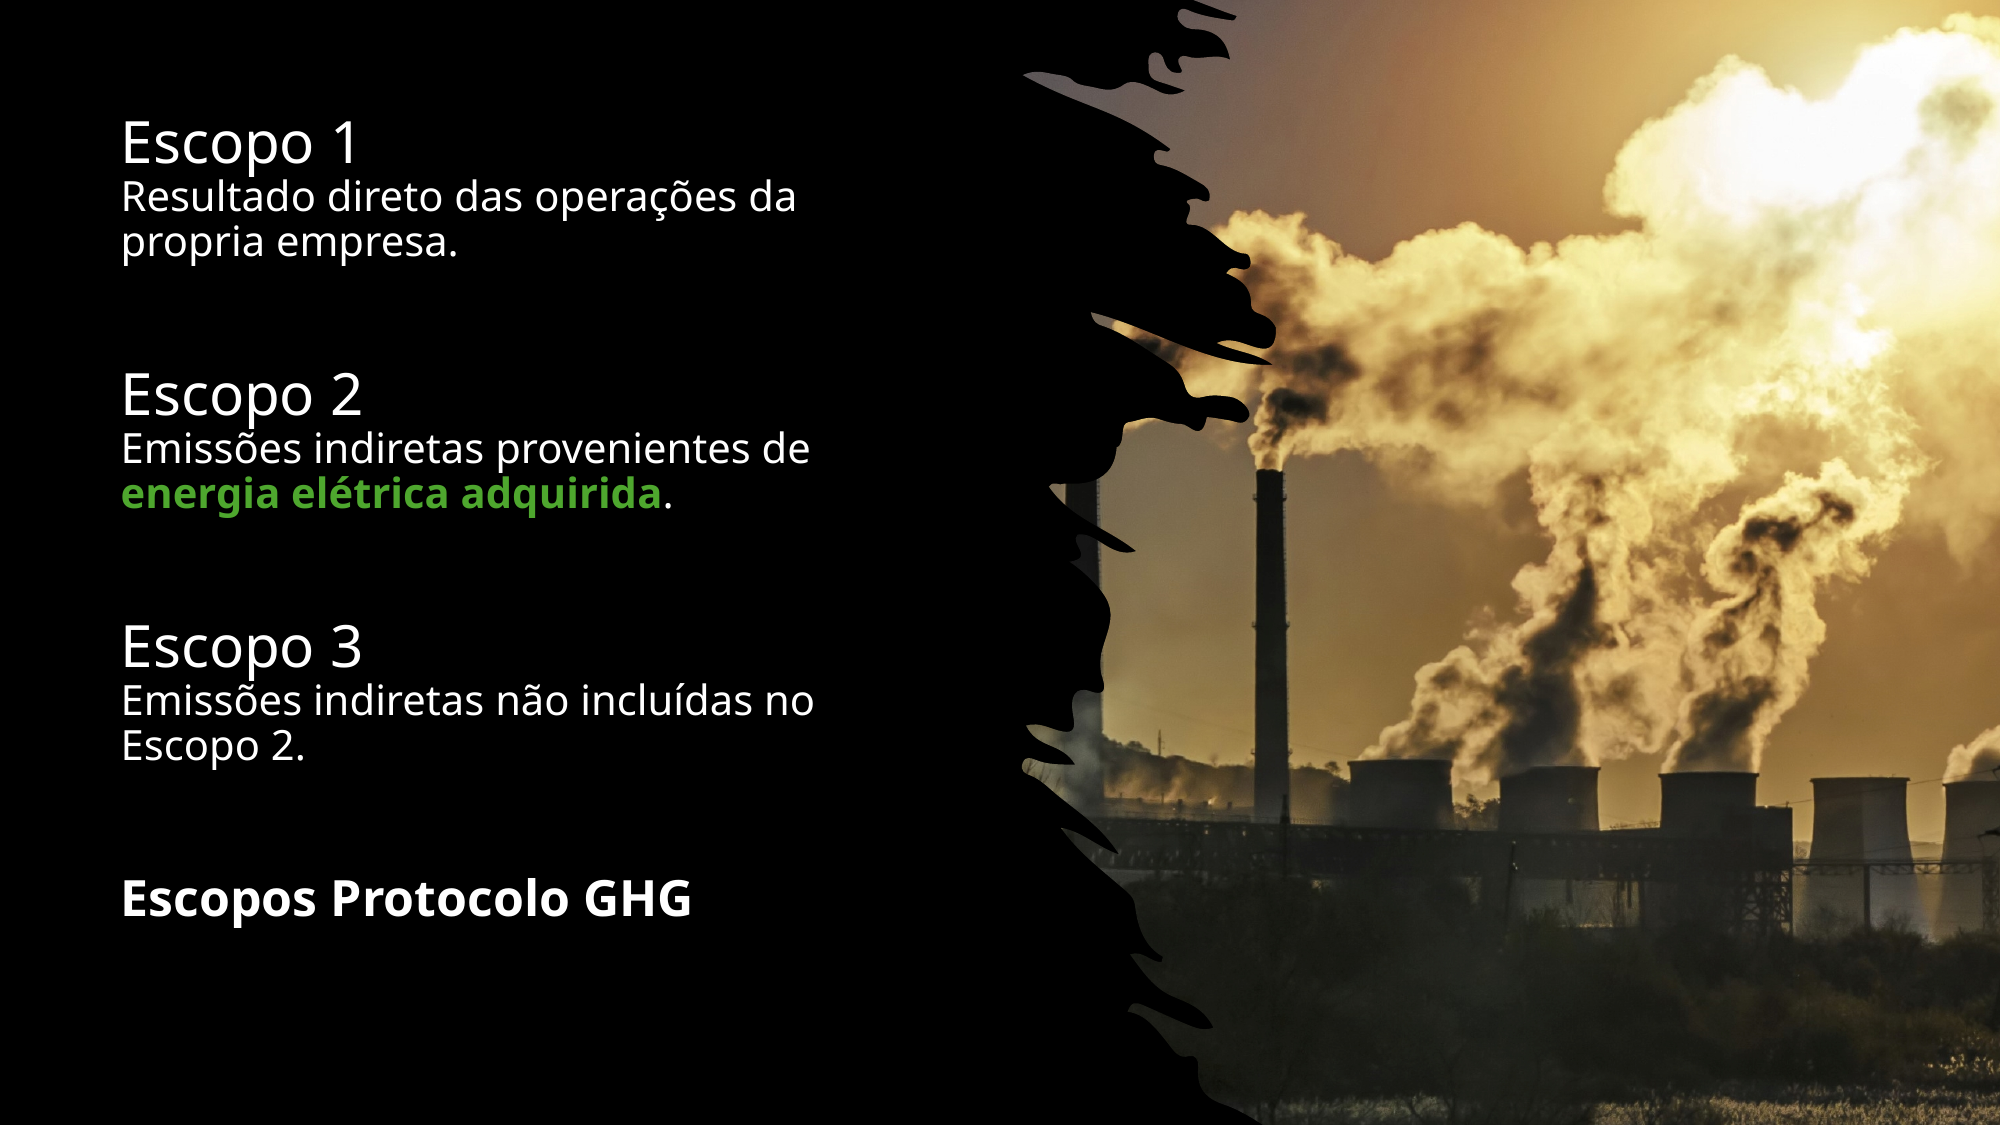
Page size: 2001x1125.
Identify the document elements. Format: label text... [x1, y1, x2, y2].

list Escopos Protocolo GHG [105, 865, 864, 993]
picture [1021, 0, 2000, 1125]
title Escopo 1 Resultado direto das operações da propria empresa. Escopo 2 Emissões indiretas provenientes de energia elétrica adquirida. Escopo 3 Emissões indiretas não incluídas no Escopo 2. [105, 105, 930, 855]
